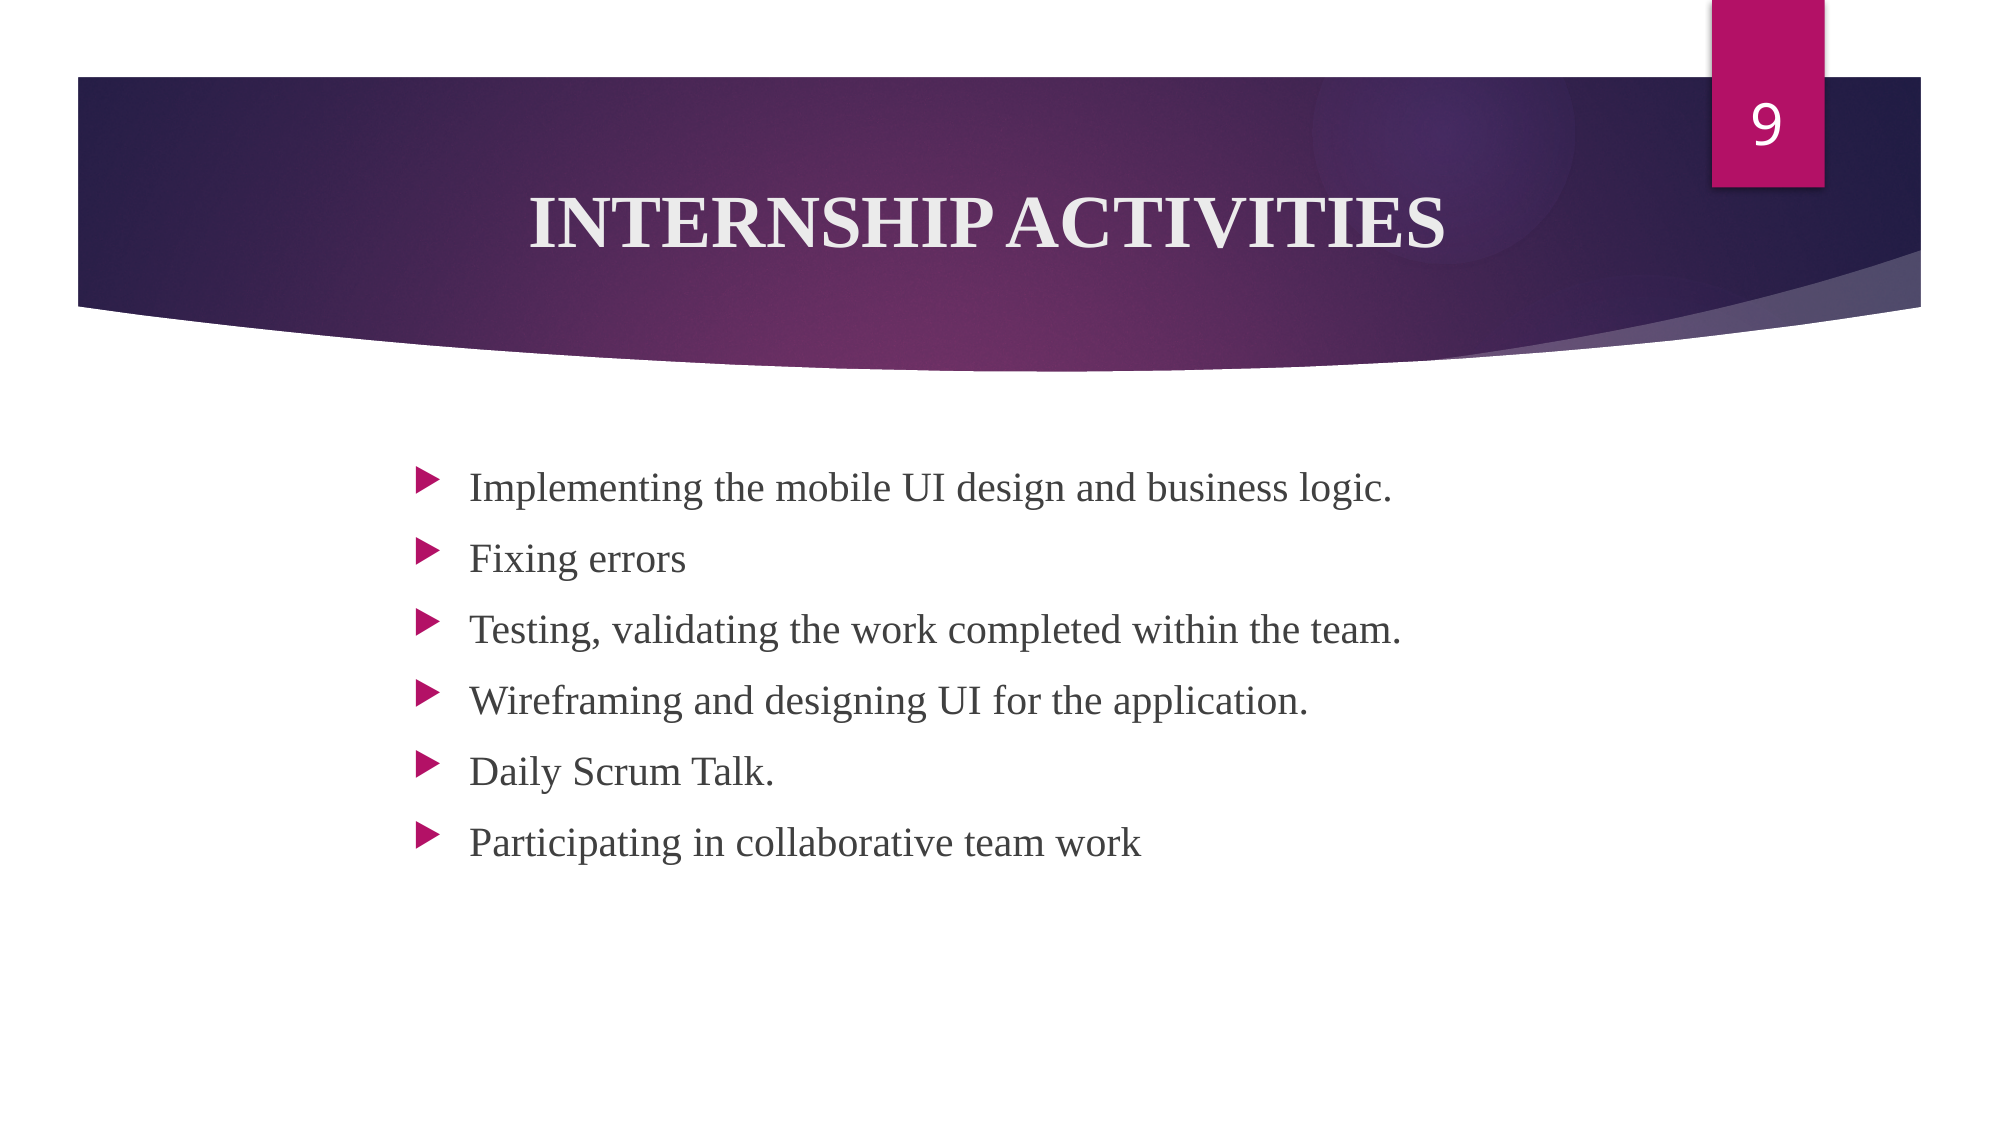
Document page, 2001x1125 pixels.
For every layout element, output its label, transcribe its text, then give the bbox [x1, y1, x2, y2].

slide_number 9 [1698, 48, 1836, 175]
title INTERNSHIP ACTIVITIES [91, 159, 1905, 276]
list Implementing the mobile UI design and business logic. Fixing errors Testing, validating the work completed within the team. Wireframing and designing UI for the application. Daily Scrum Talk. Participating in collaborative team work [397, 452, 1861, 1125]
